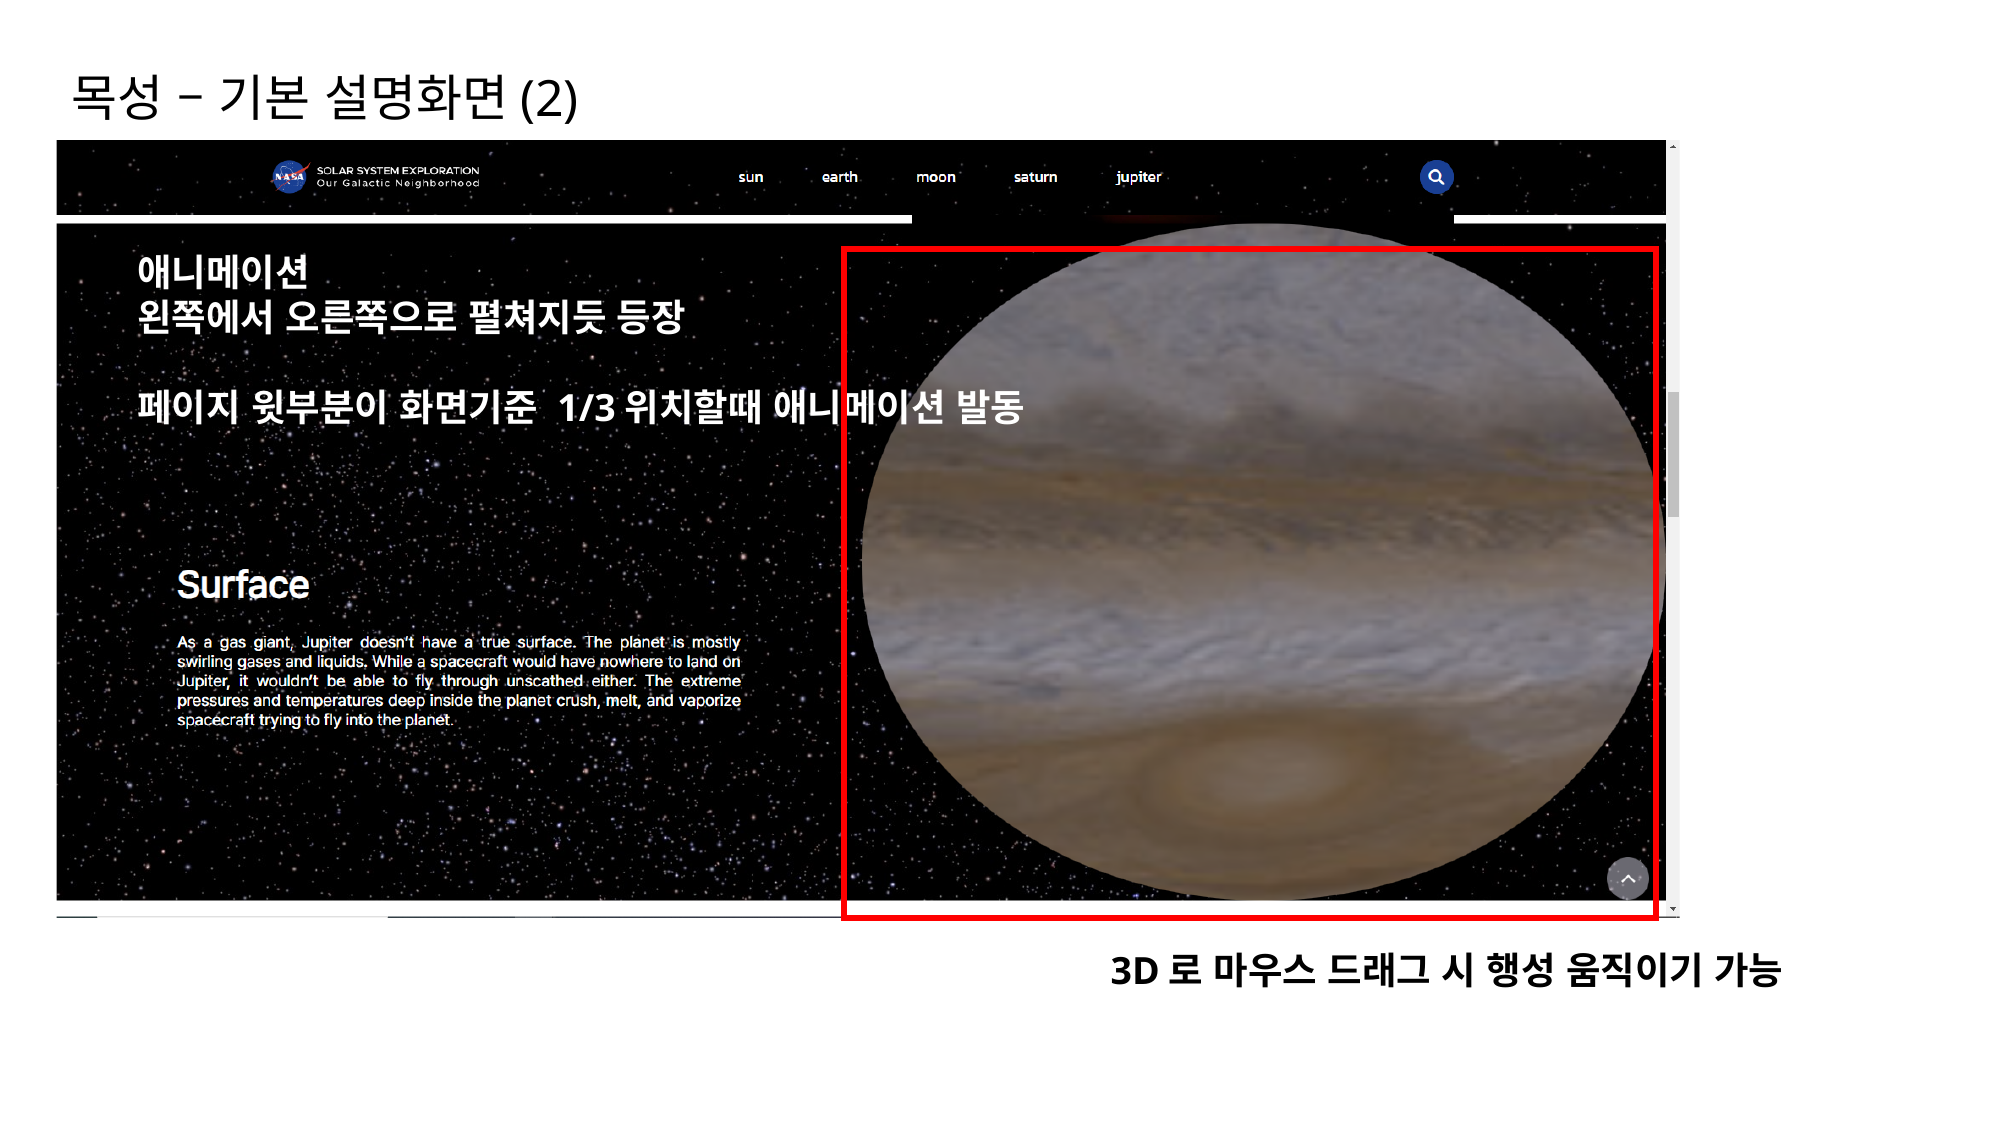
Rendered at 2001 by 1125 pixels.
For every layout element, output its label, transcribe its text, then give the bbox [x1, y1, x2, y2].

text_box 목성 – 기본 설명화면(2) [56, 59, 641, 134]
picture [56, 139, 1680, 918]
text_box 3D로 마우스 드래그 시 행성 움직이기 가능 [1095, 939, 1799, 1000]
